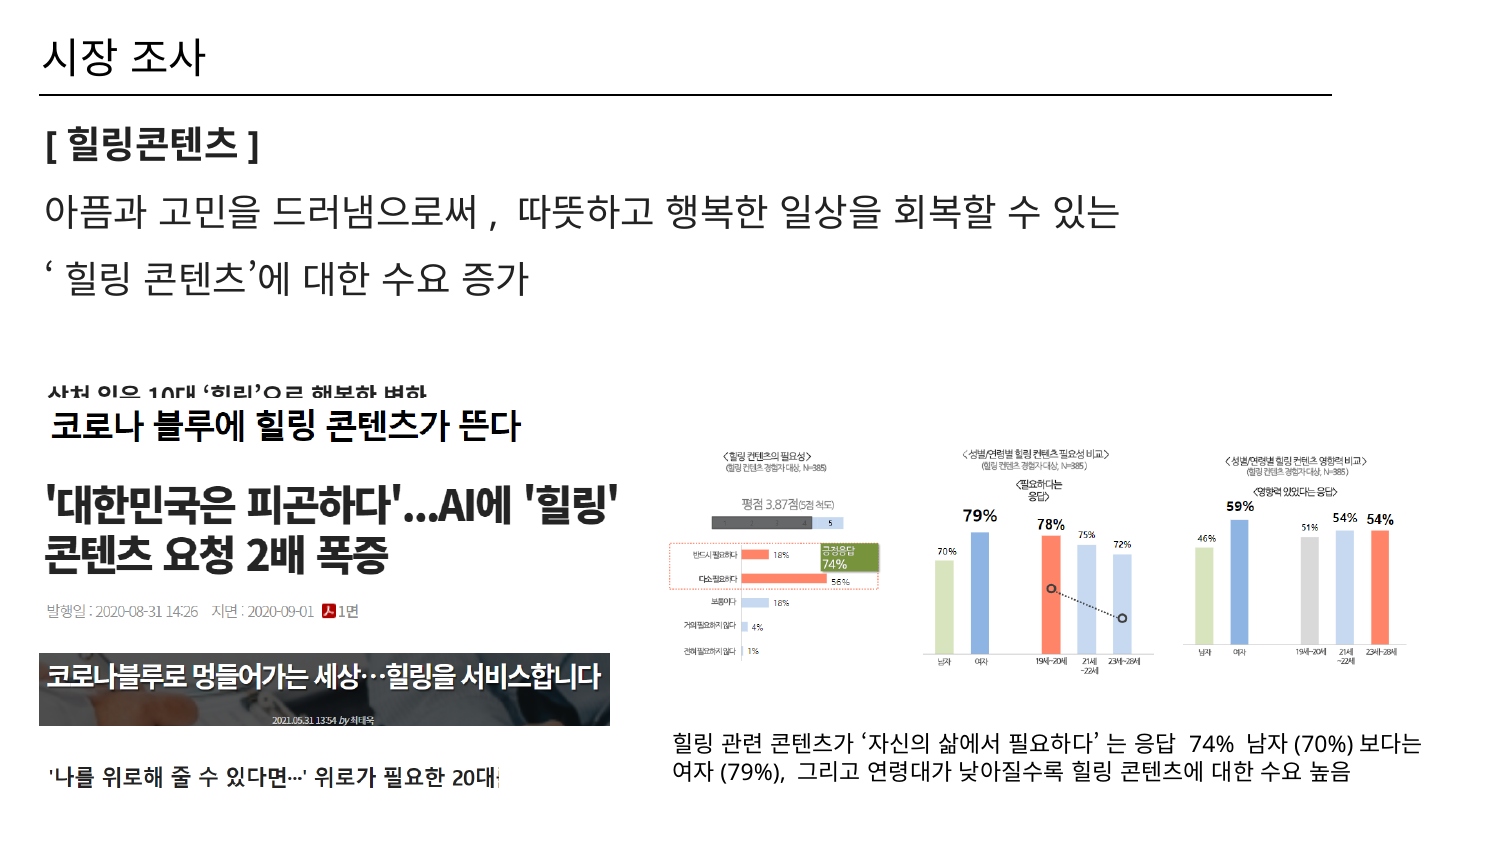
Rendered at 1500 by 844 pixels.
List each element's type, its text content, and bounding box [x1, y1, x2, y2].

picture [39, 372, 631, 633]
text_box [654, 441, 1409, 676]
picture [39, 757, 499, 794]
picture [39, 653, 610, 726]
text_box 시장 조사 [26, 22, 1289, 111]
text_box 힐링 관련 콘텐츠가 ‘자신의 삶에서 필요하다’ 는 응답 74% 남자(70%)보다는 여자(79%), 그리고 연령대가 낮아질수록 힐링 콘텐츠에 대한 수요 높음 [657, 722, 1500, 792]
text_box [힐링콘텐츠] 아픔과 고민을 드러냄으로써, 따뜻하고 행복한 일상을 회복할 수 있는 ‘힐링 콘텐츠’에 대한 수요 증가 [29, 91, 1470, 309]
